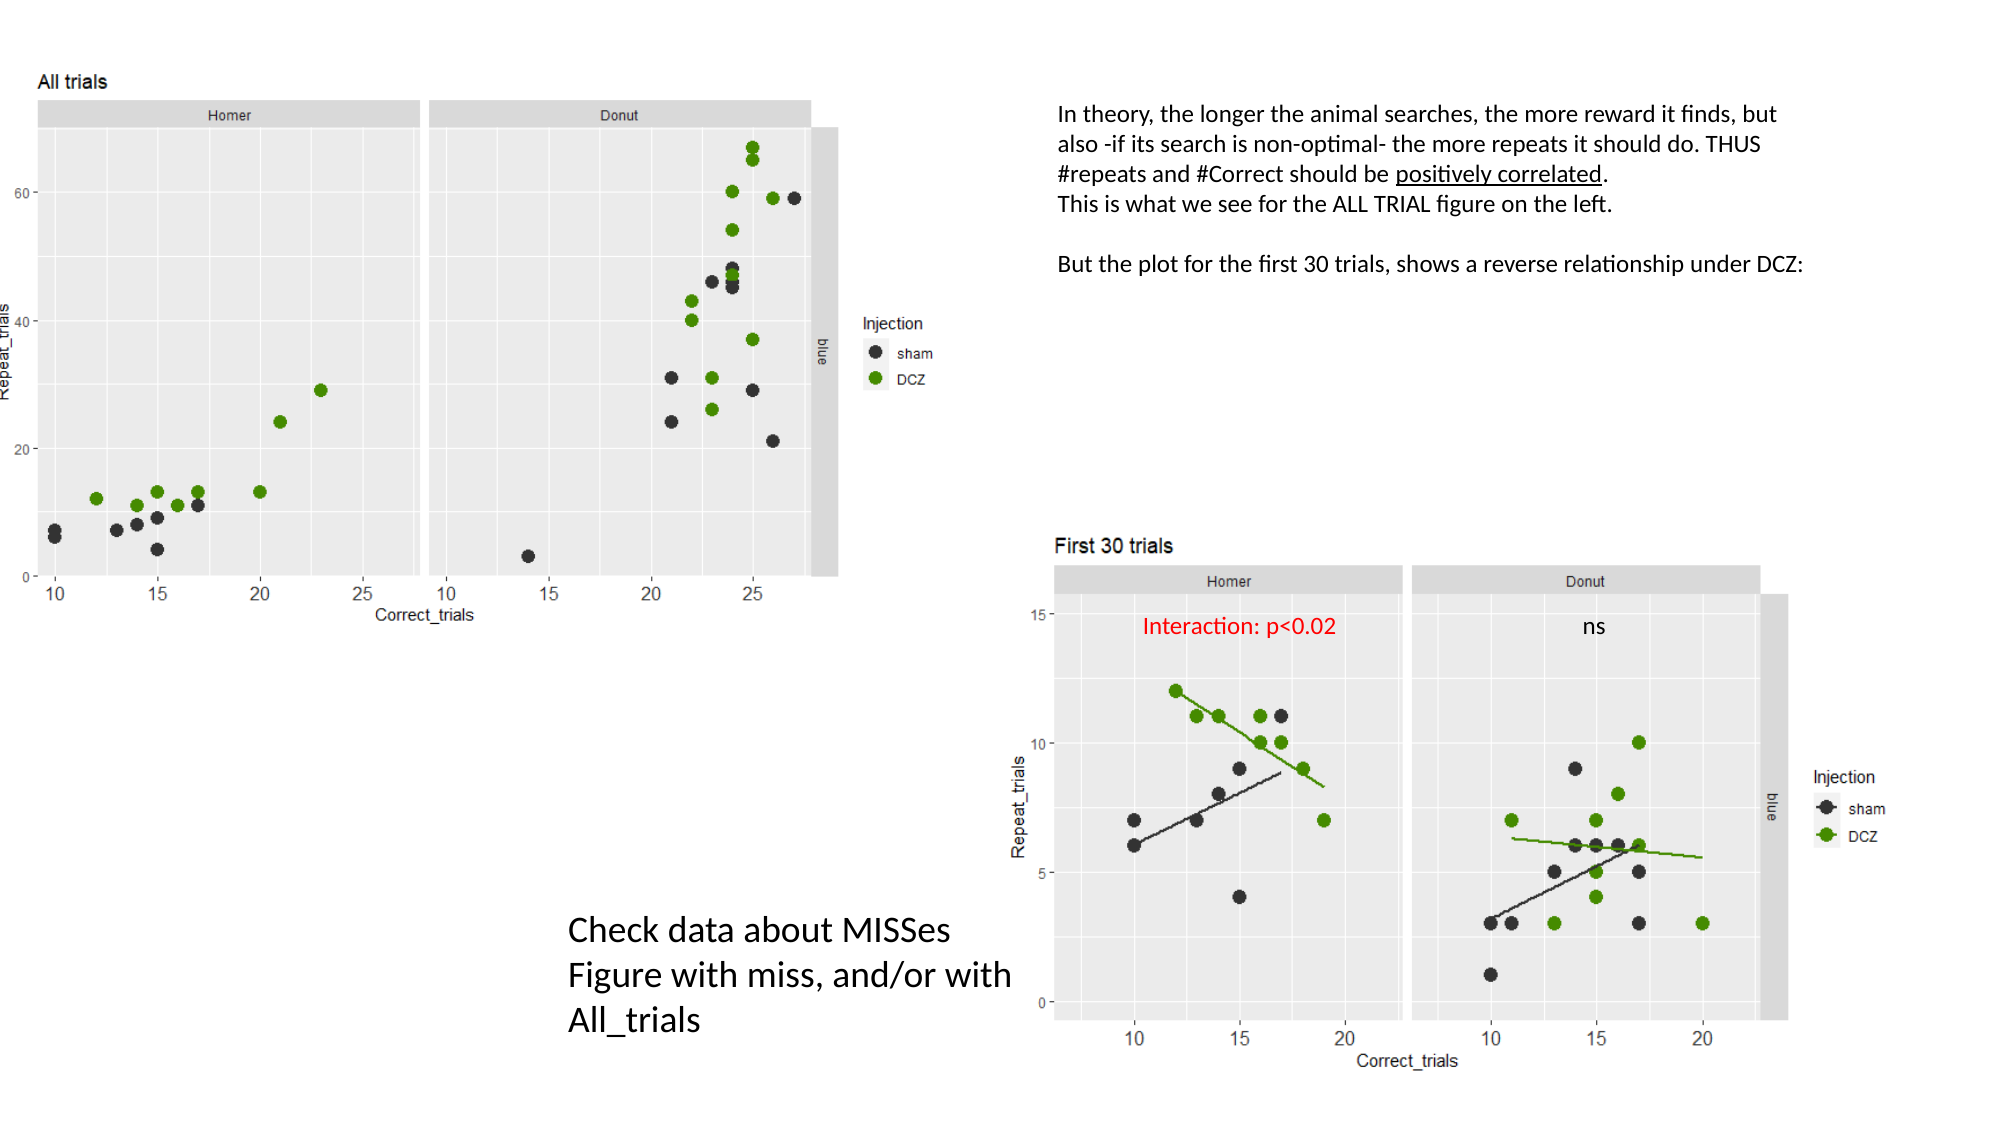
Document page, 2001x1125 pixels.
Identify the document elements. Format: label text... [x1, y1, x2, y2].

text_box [973, 527, 1903, 1079]
picture [0, 64, 950, 632]
text_box In theory, the longer the animal searches, the more reward it finds, but also -if its search is non-optimal- the more repeats it should do. THUS #repeats and #Correct should be positively correlated. This is what we see for the ALL TRIAL figure on the left. But the plot for the first 30 trials, shows a reverse relationship under DCZ: [1042, 90, 1833, 345]
text_box Check data about MISSes Figure with miss, and/or with All_trials [553, 897, 973, 1048]
